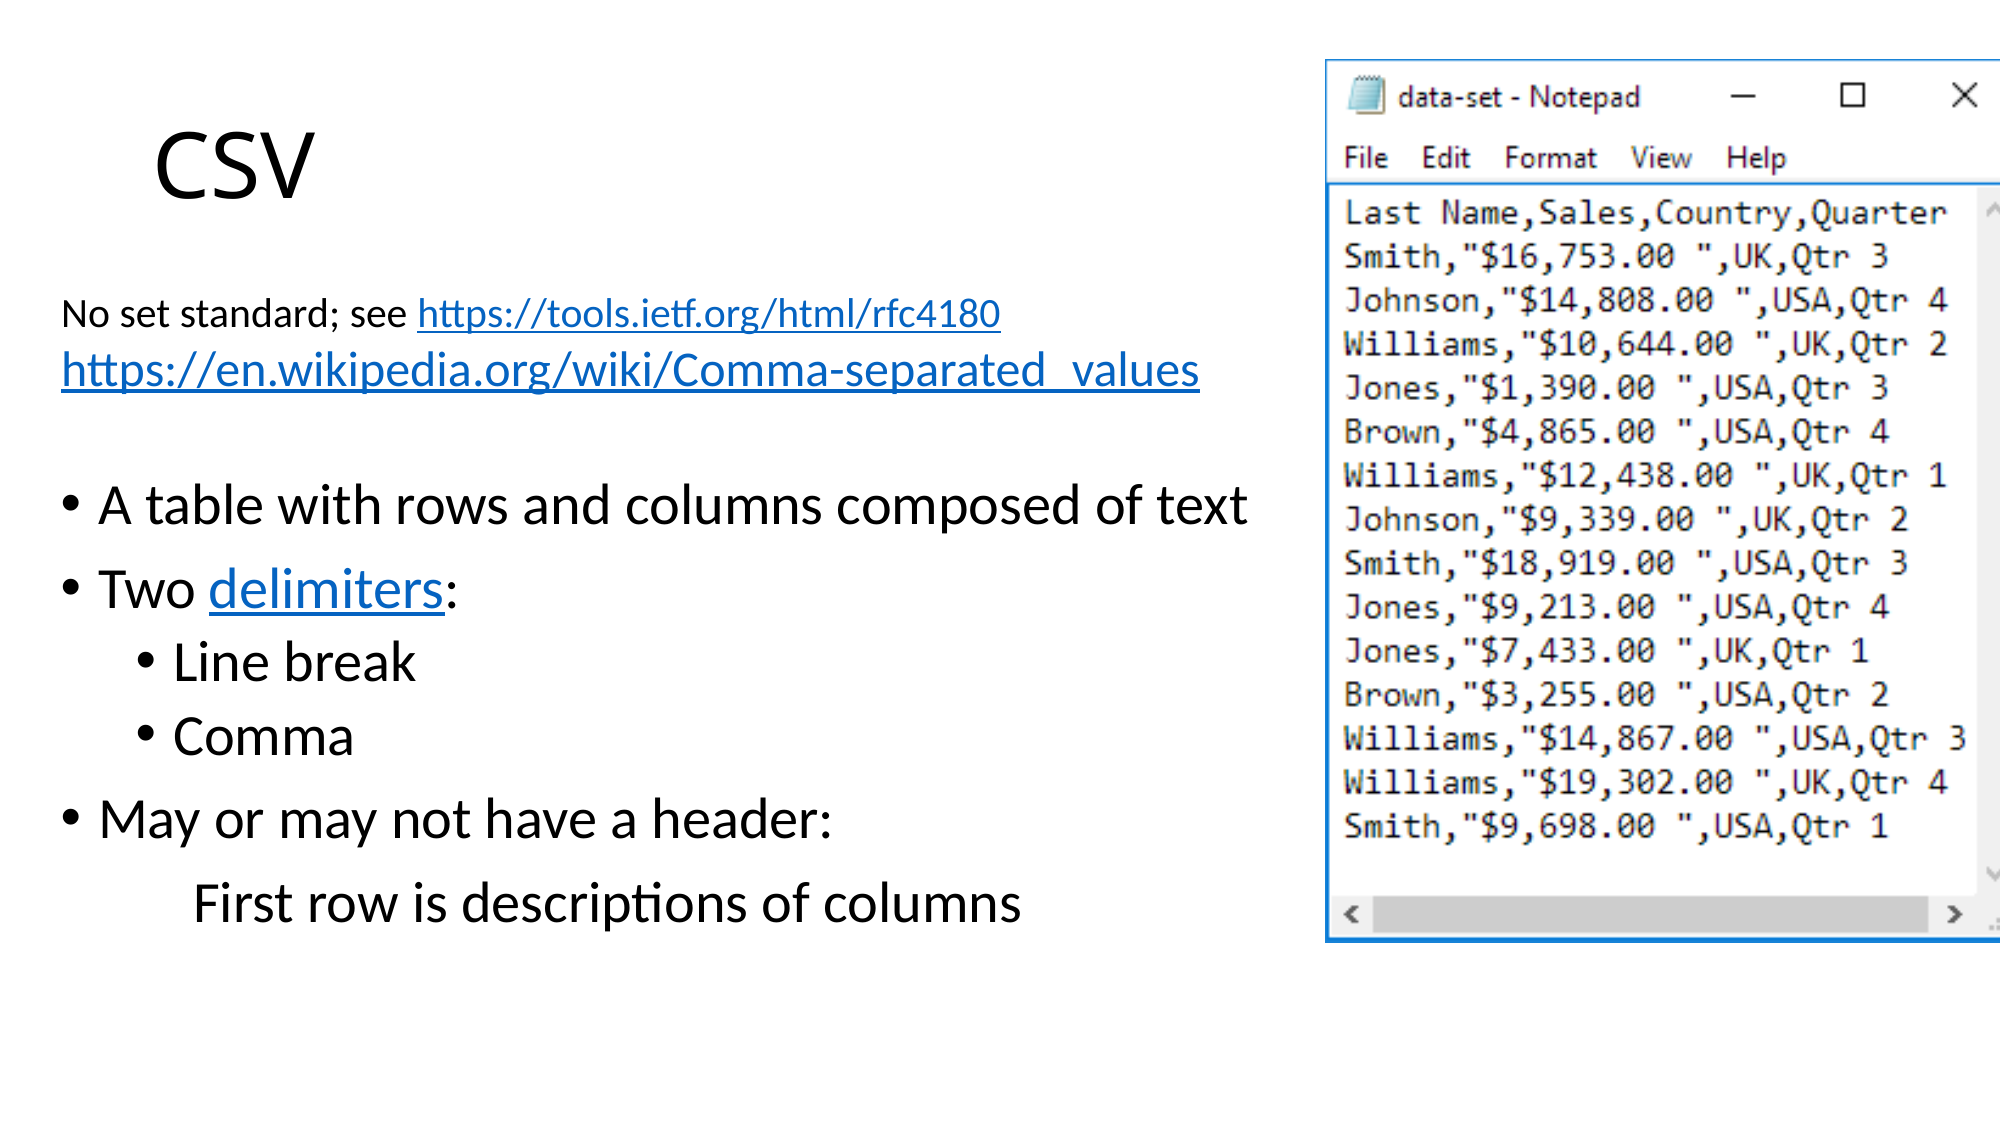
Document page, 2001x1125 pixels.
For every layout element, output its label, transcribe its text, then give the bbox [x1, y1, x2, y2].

picture [1325, 59, 2000, 943]
text_box No set standard; see https://tools.ietf.org/html/rfc4180 https://en.wikipedia.org/wiki/Comma-separated_values [46, 278, 1287, 464]
title CSV [137, 59, 1325, 278]
list A table with rows and columns composed of text Two delimiters: Line break Comma May or may not have a header: First row is descriptions of columns [45, 466, 1405, 1030]
